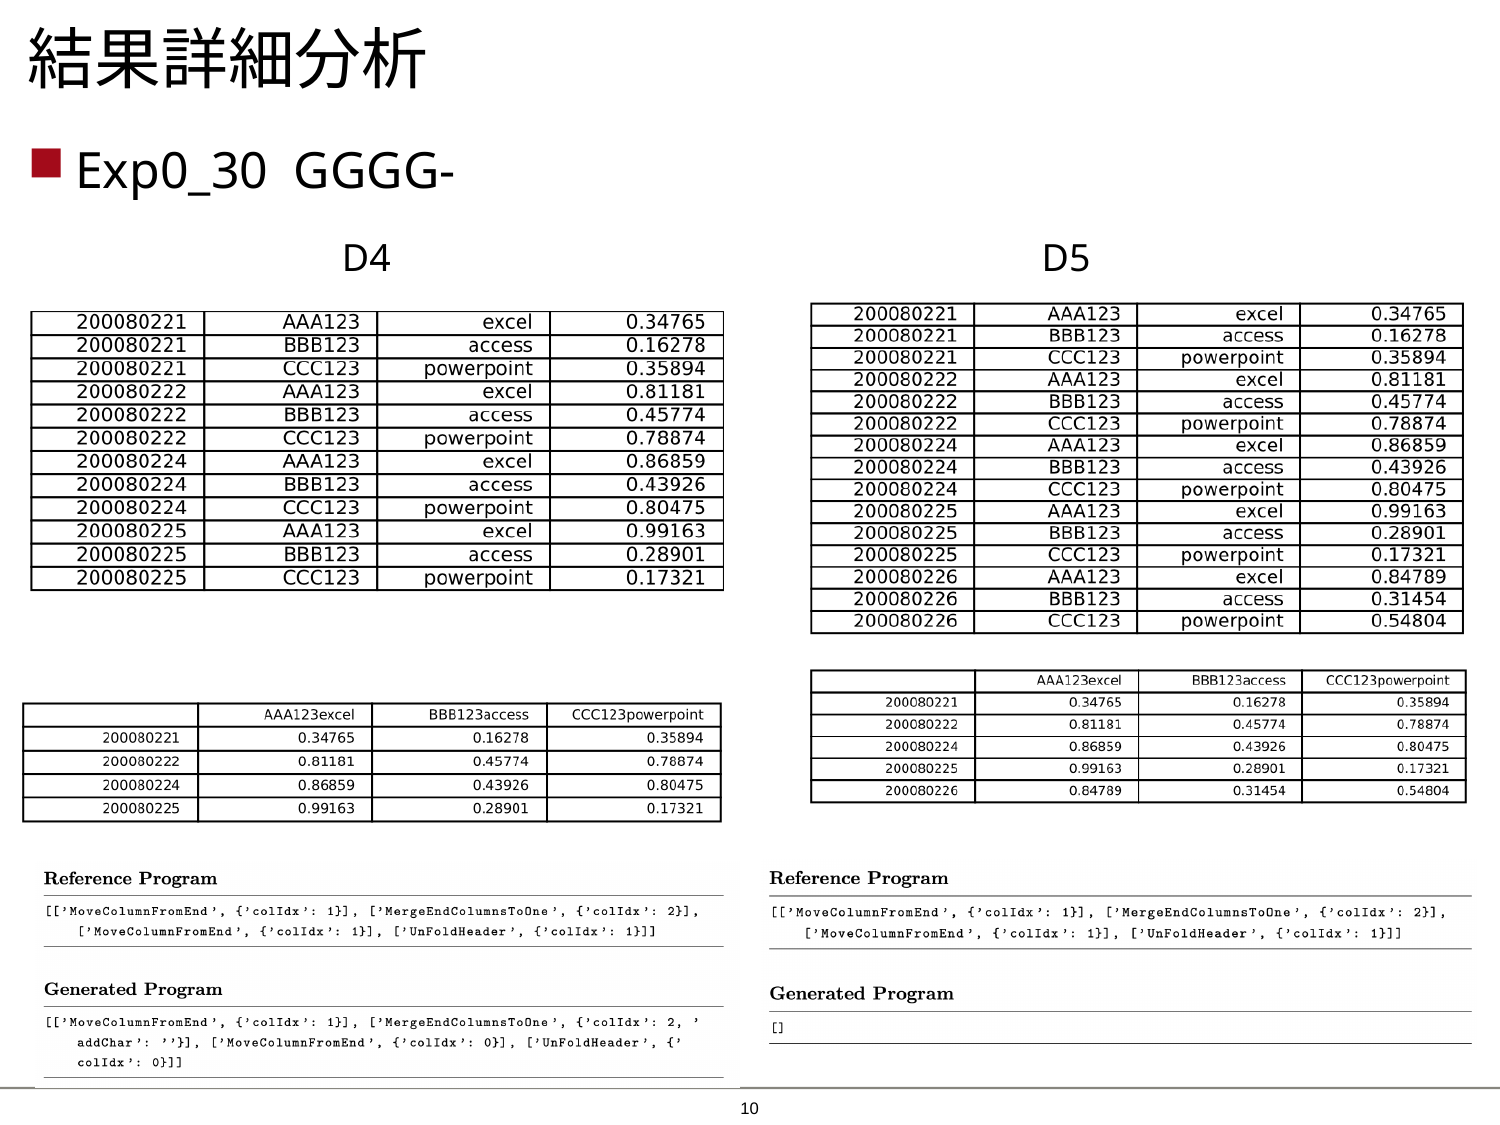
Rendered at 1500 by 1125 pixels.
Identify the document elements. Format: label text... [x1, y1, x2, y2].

picture [18, 286, 749, 612]
title 結果詳細分析 [27, 0, 1317, 114]
list Exp0_30 GGGG- [27, 142, 1469, 988]
picture [761, 859, 1477, 1050]
picture [13, 689, 737, 832]
text_box D4 [326, 226, 406, 285]
picture [34, 860, 740, 1089]
picture [795, 653, 1483, 822]
text_box D5 [1026, 226, 1106, 281]
picture [793, 282, 1485, 645]
slide_number 9 [705, 1091, 794, 1125]
